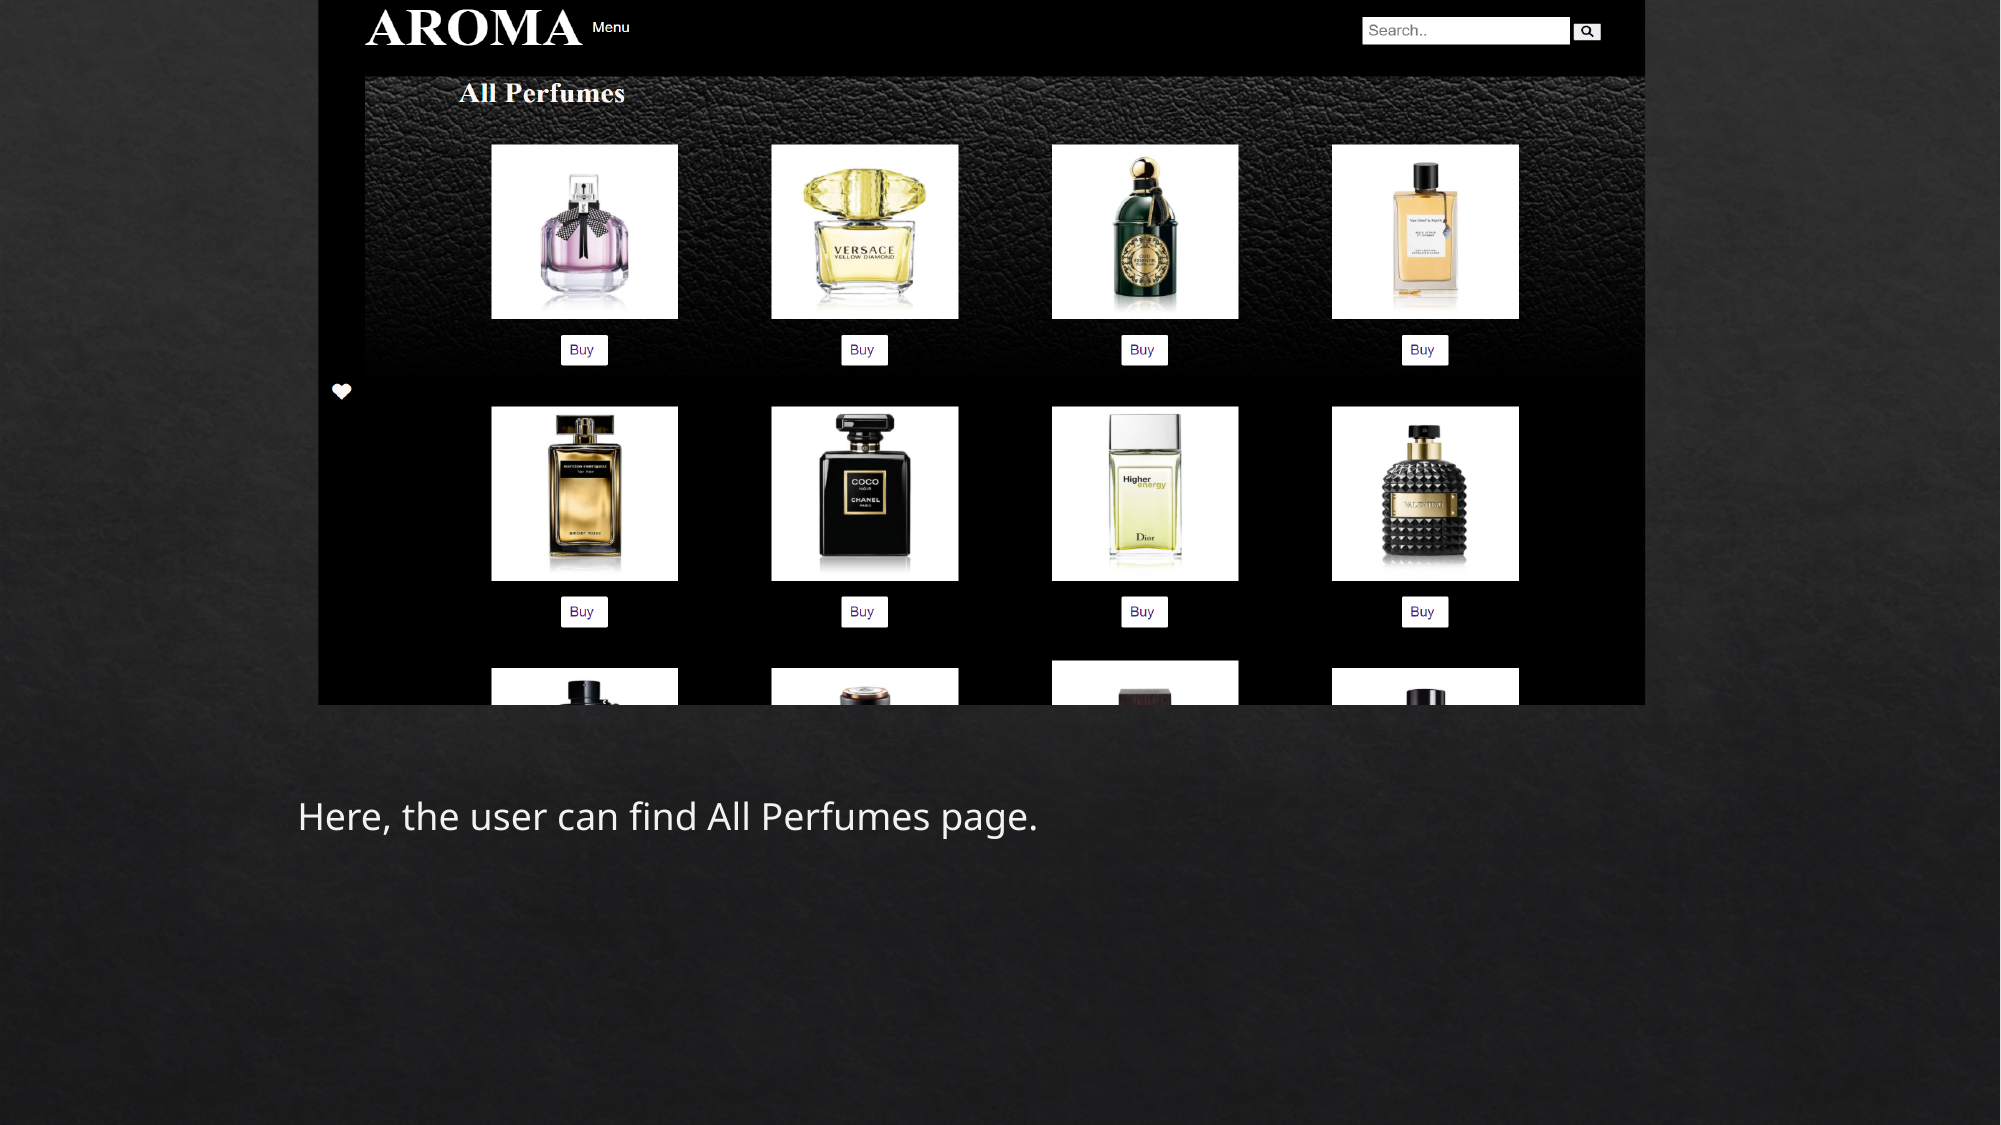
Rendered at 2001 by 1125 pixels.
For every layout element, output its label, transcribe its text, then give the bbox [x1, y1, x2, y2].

text_box Here, the user can find All Perfumes page. [282, 785, 1283, 846]
picture [318, 0, 1646, 705]
